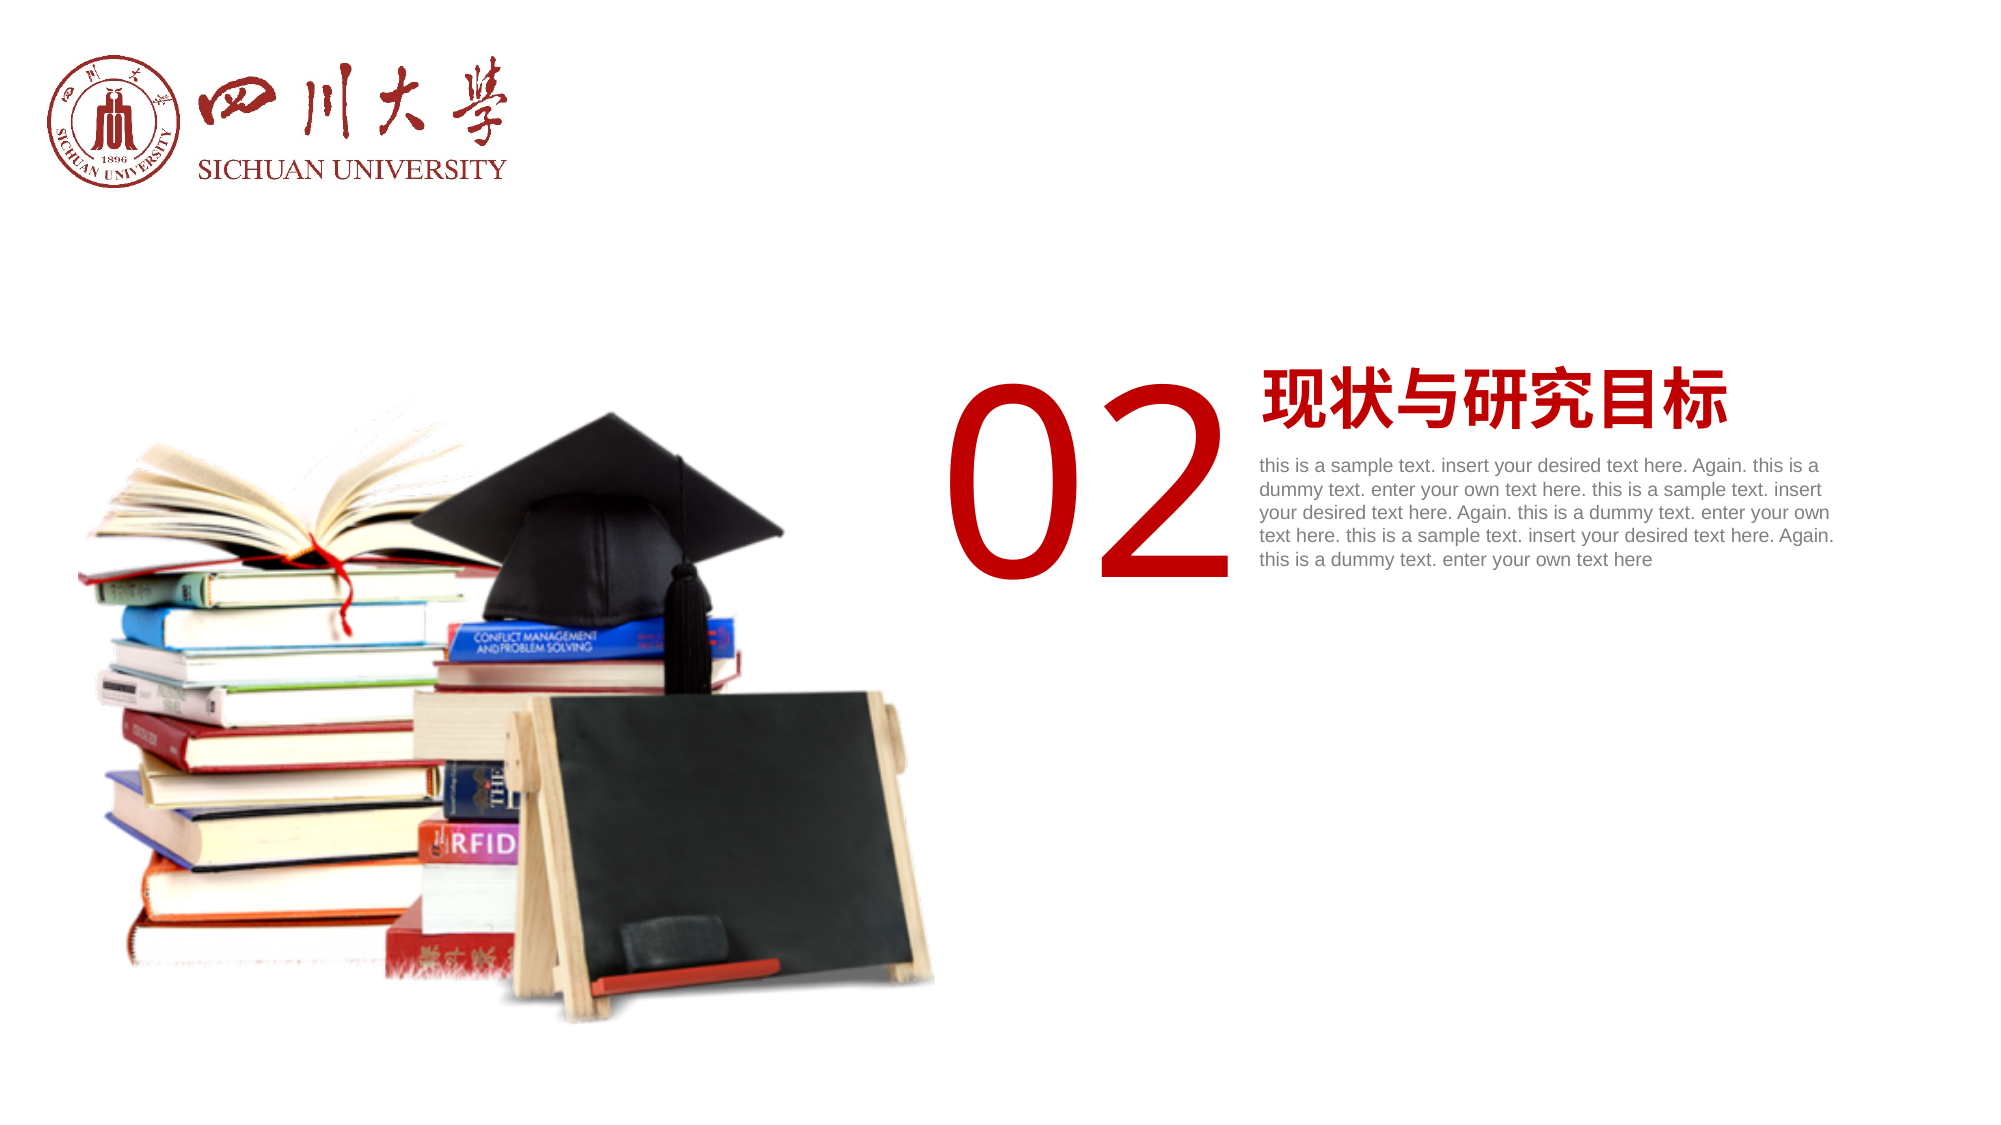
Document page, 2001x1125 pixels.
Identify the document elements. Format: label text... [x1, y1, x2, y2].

text_box 02 [922, 303, 1257, 638]
picture [47, 55, 507, 188]
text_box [1244, 349, 1850, 579]
picture [78, 372, 935, 1033]
